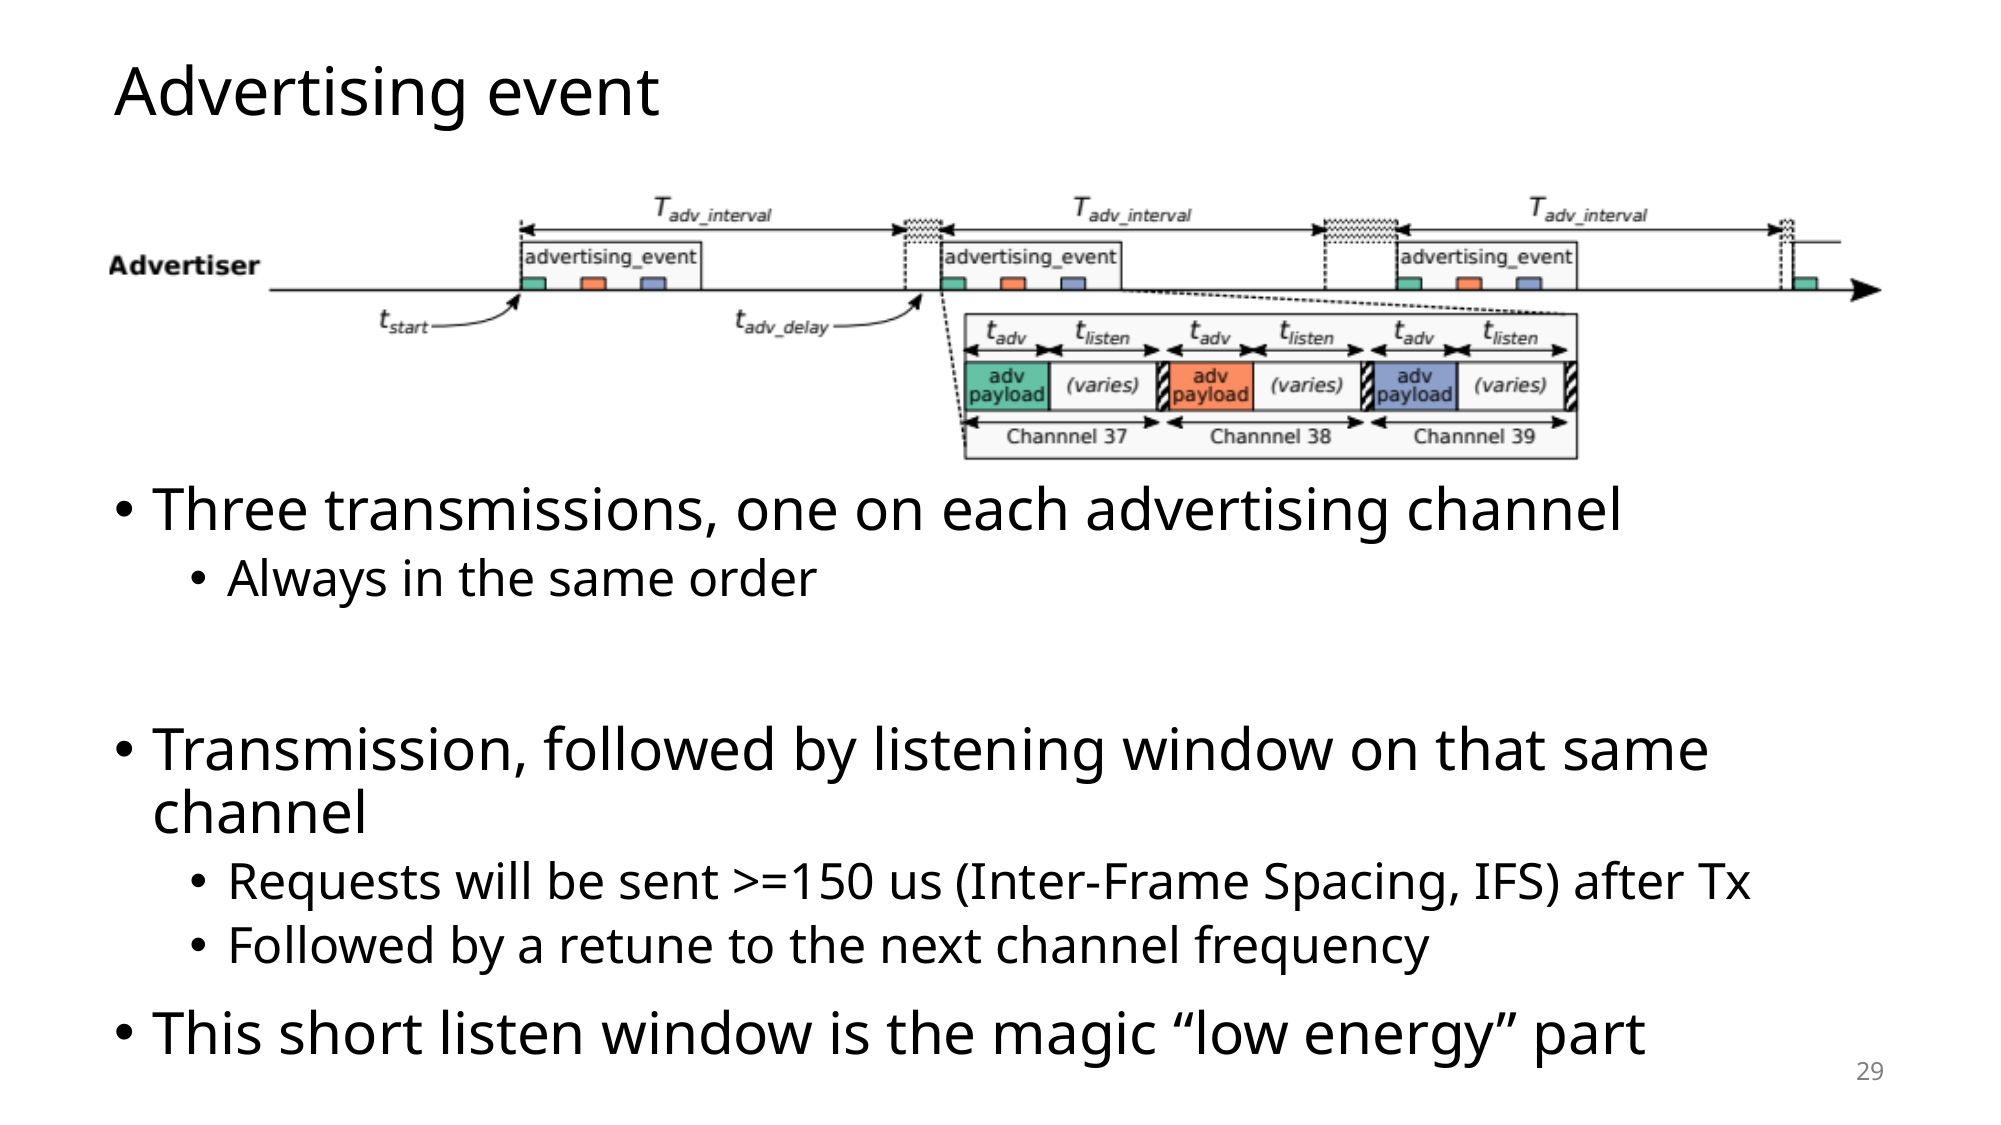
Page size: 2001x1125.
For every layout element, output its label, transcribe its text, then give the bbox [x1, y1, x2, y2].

slide_number 29 [1749, 1042, 1900, 1103]
title Advertising event [99, 37, 1900, 150]
list Three transmissions, one on each advertising channel Always in the same order Transmission, followed by listening window on that same channel Requests will be sent >=150 us (Inter-Frame Spacing, IFS) after Tx Followed by a retune to the next channel frequency This short listen window is the magic “low energy” part [99, 473, 1900, 1013]
picture [99, 187, 1900, 473]
